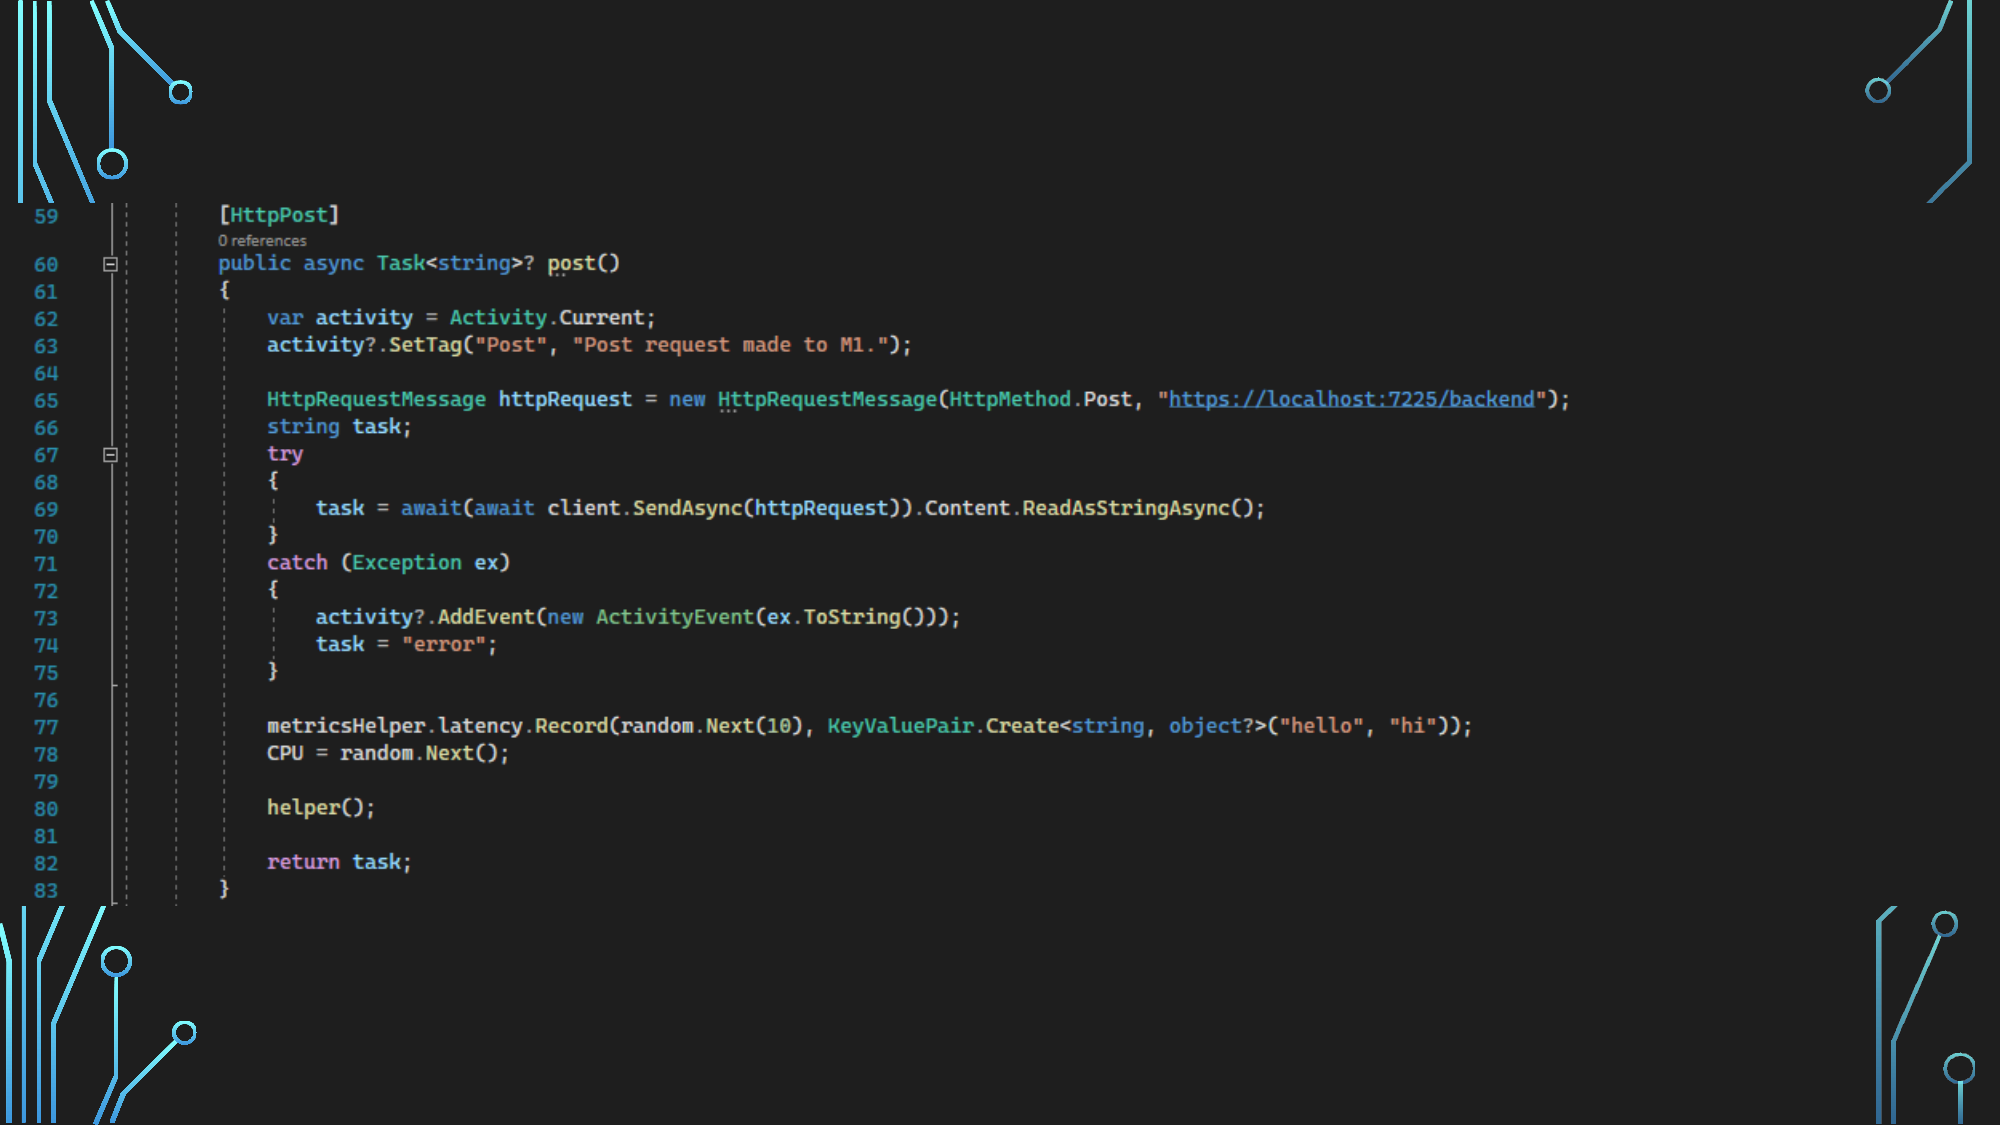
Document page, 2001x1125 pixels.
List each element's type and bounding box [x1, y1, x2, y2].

picture [0, 202, 2000, 906]
